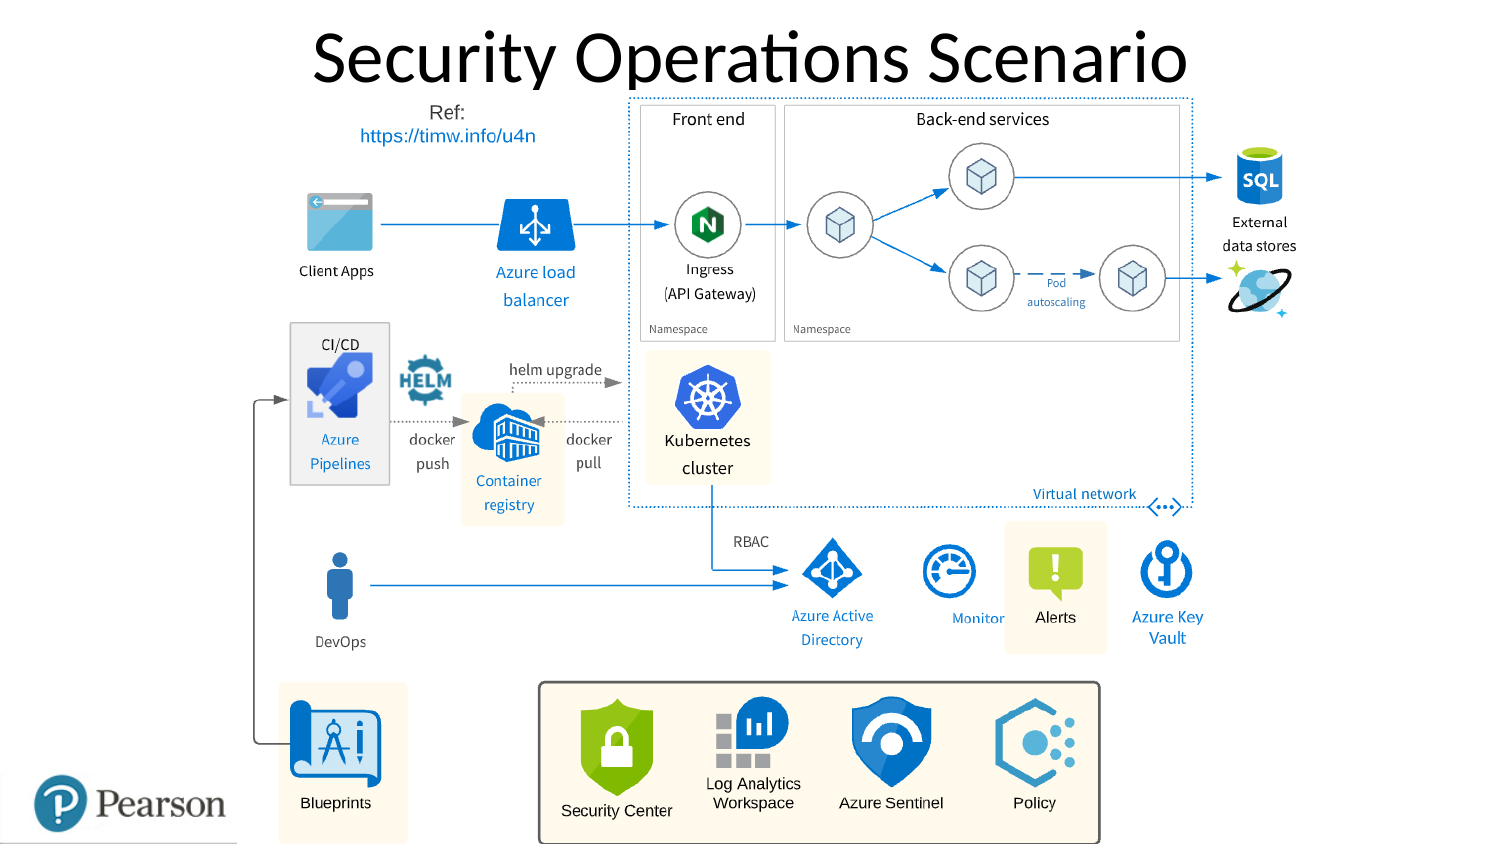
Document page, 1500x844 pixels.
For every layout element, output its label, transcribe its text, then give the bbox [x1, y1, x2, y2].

picture [0, 0, 1500, 844]
title Security Operations Scenario [132, 0, 1371, 92]
